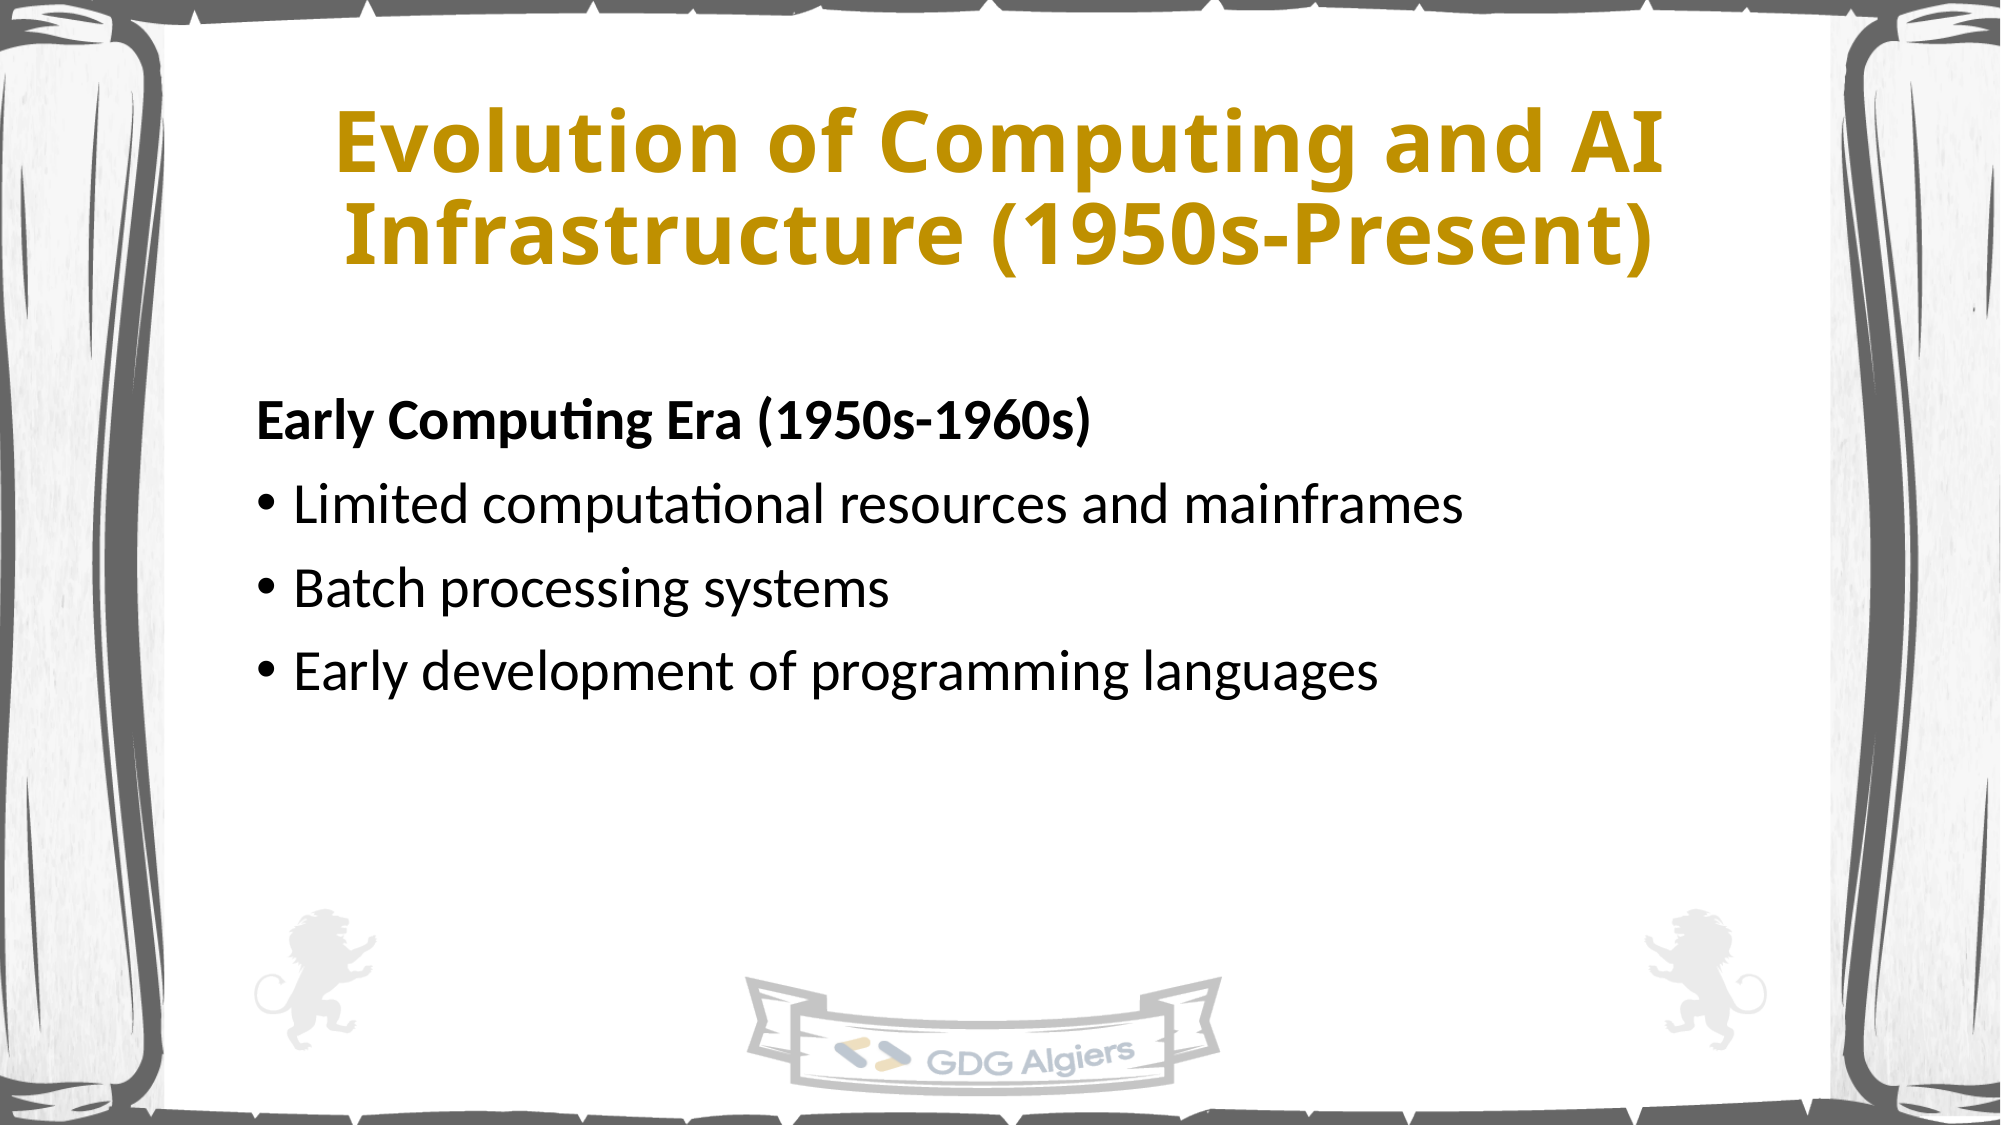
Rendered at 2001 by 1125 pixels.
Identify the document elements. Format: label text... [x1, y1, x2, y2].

title Evolution of Computing and AI Infrastructure (1950s-Present) [313, 88, 1687, 294]
picture [0, 0, 2001, 1125]
list Early Computing Era (1950s-1960s) Limited computational resources and mainframes Batch processing systems Early development of programming languages [241, 382, 1553, 743]
